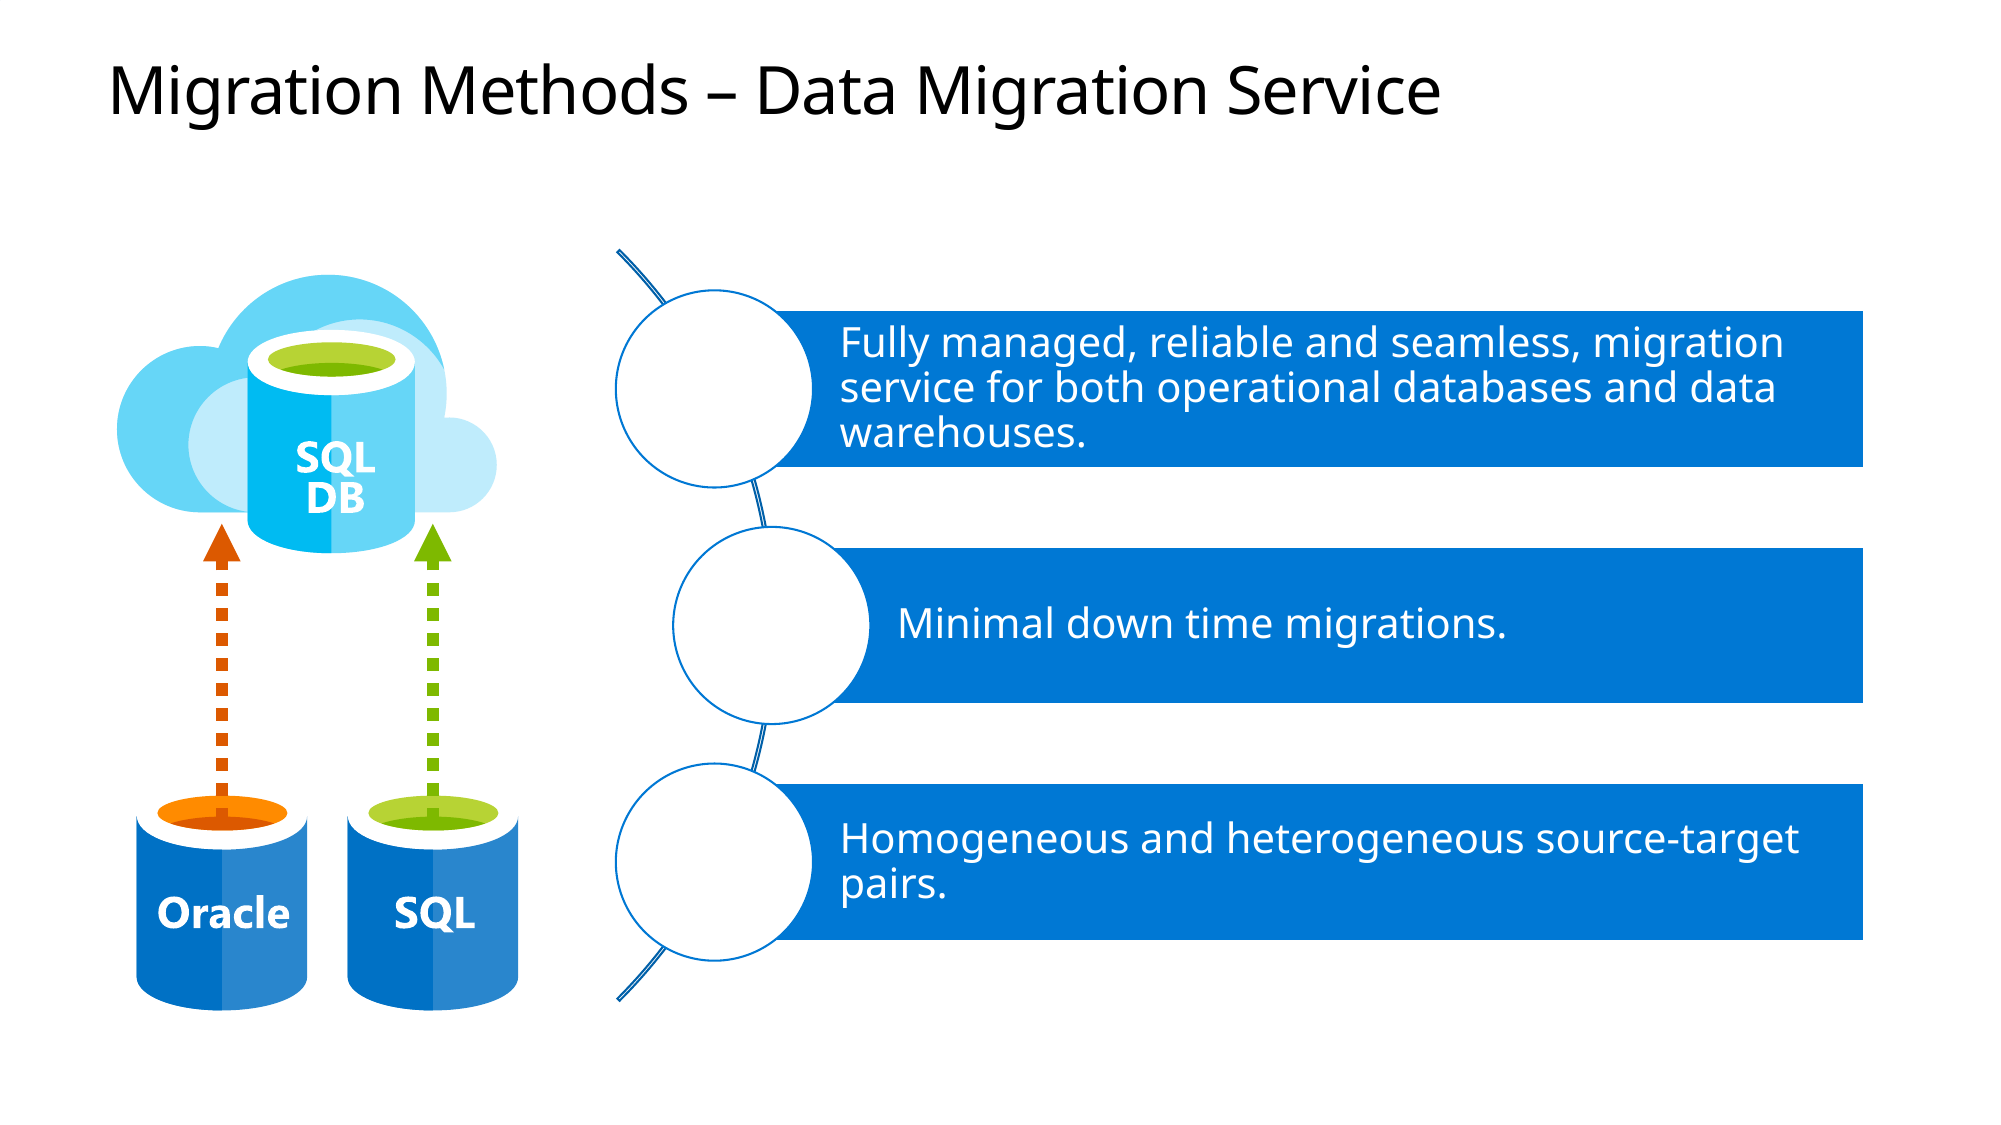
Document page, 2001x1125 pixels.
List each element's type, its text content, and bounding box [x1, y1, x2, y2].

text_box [604, 231, 1875, 1020]
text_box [107, 265, 506, 563]
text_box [337, 773, 528, 1020]
title Migration Methods – Data Migration Service [107, 52, 1893, 129]
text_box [126, 773, 317, 1020]
